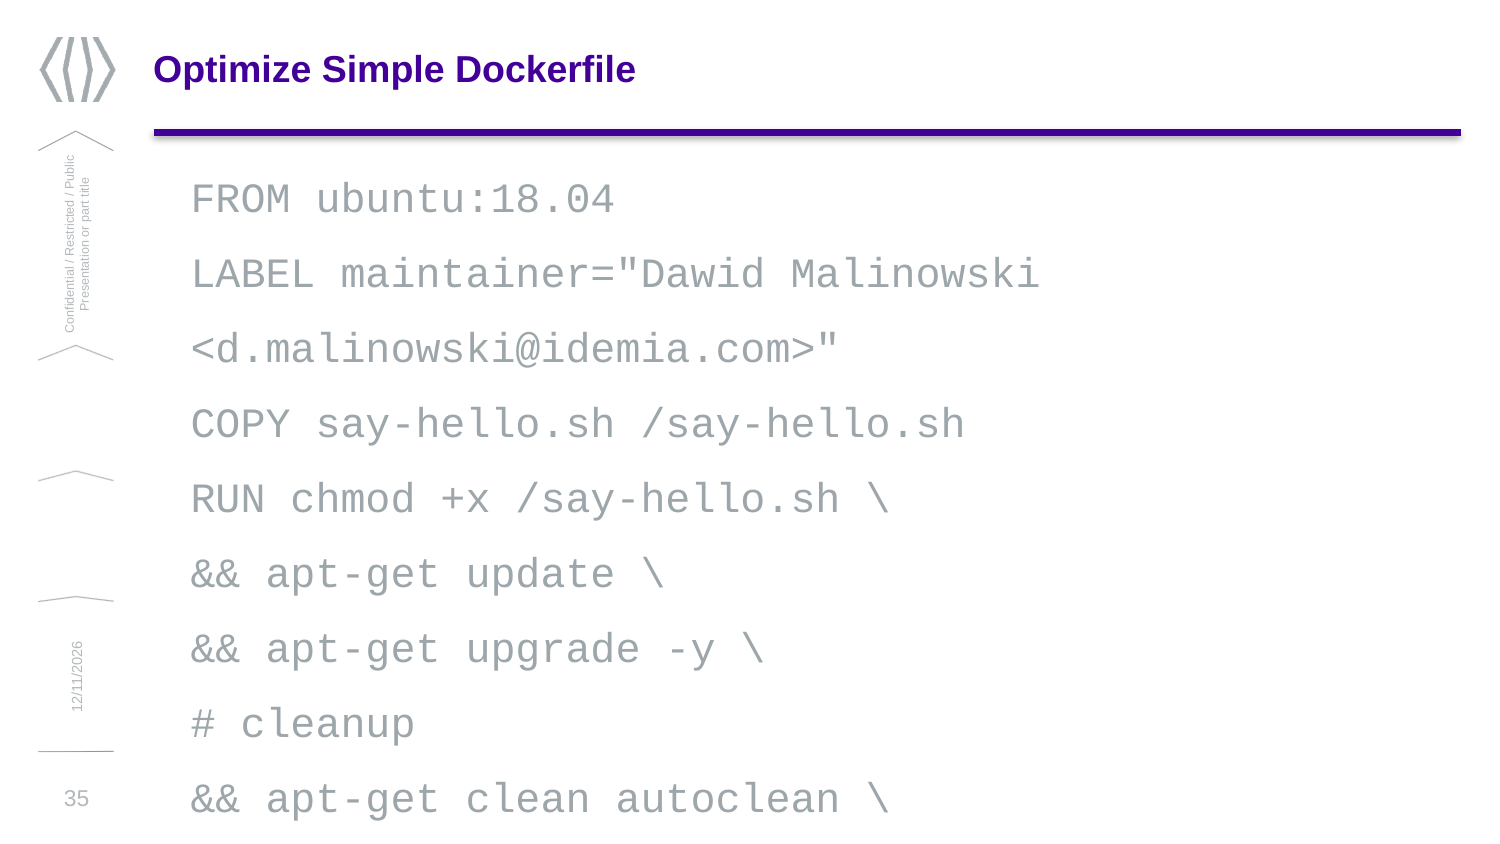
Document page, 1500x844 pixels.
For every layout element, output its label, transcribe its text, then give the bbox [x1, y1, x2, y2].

title Optimize Simple Dockerfile [138, 37, 1461, 109]
footer Confidential / Restricted / Public Presentation or part title [53, 127, 99, 363]
text_box FROM ubuntu:18.04 LABEL maintainer="Dawid Malinowski <d.malinowski@idemia.com>" COPY say-hello.sh /say-hello.sh RUN chmod +x /say-hello.sh \ && apt-get update \ && apt-get upgrade -y \ # cleanup && apt-get clean autoclean \ [175, 137, 1438, 828]
picture [39, 37, 116, 102]
picture [37, 130, 114, 753]
slide_number 35 [39, 775, 114, 821]
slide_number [53, 602, 99, 752]
